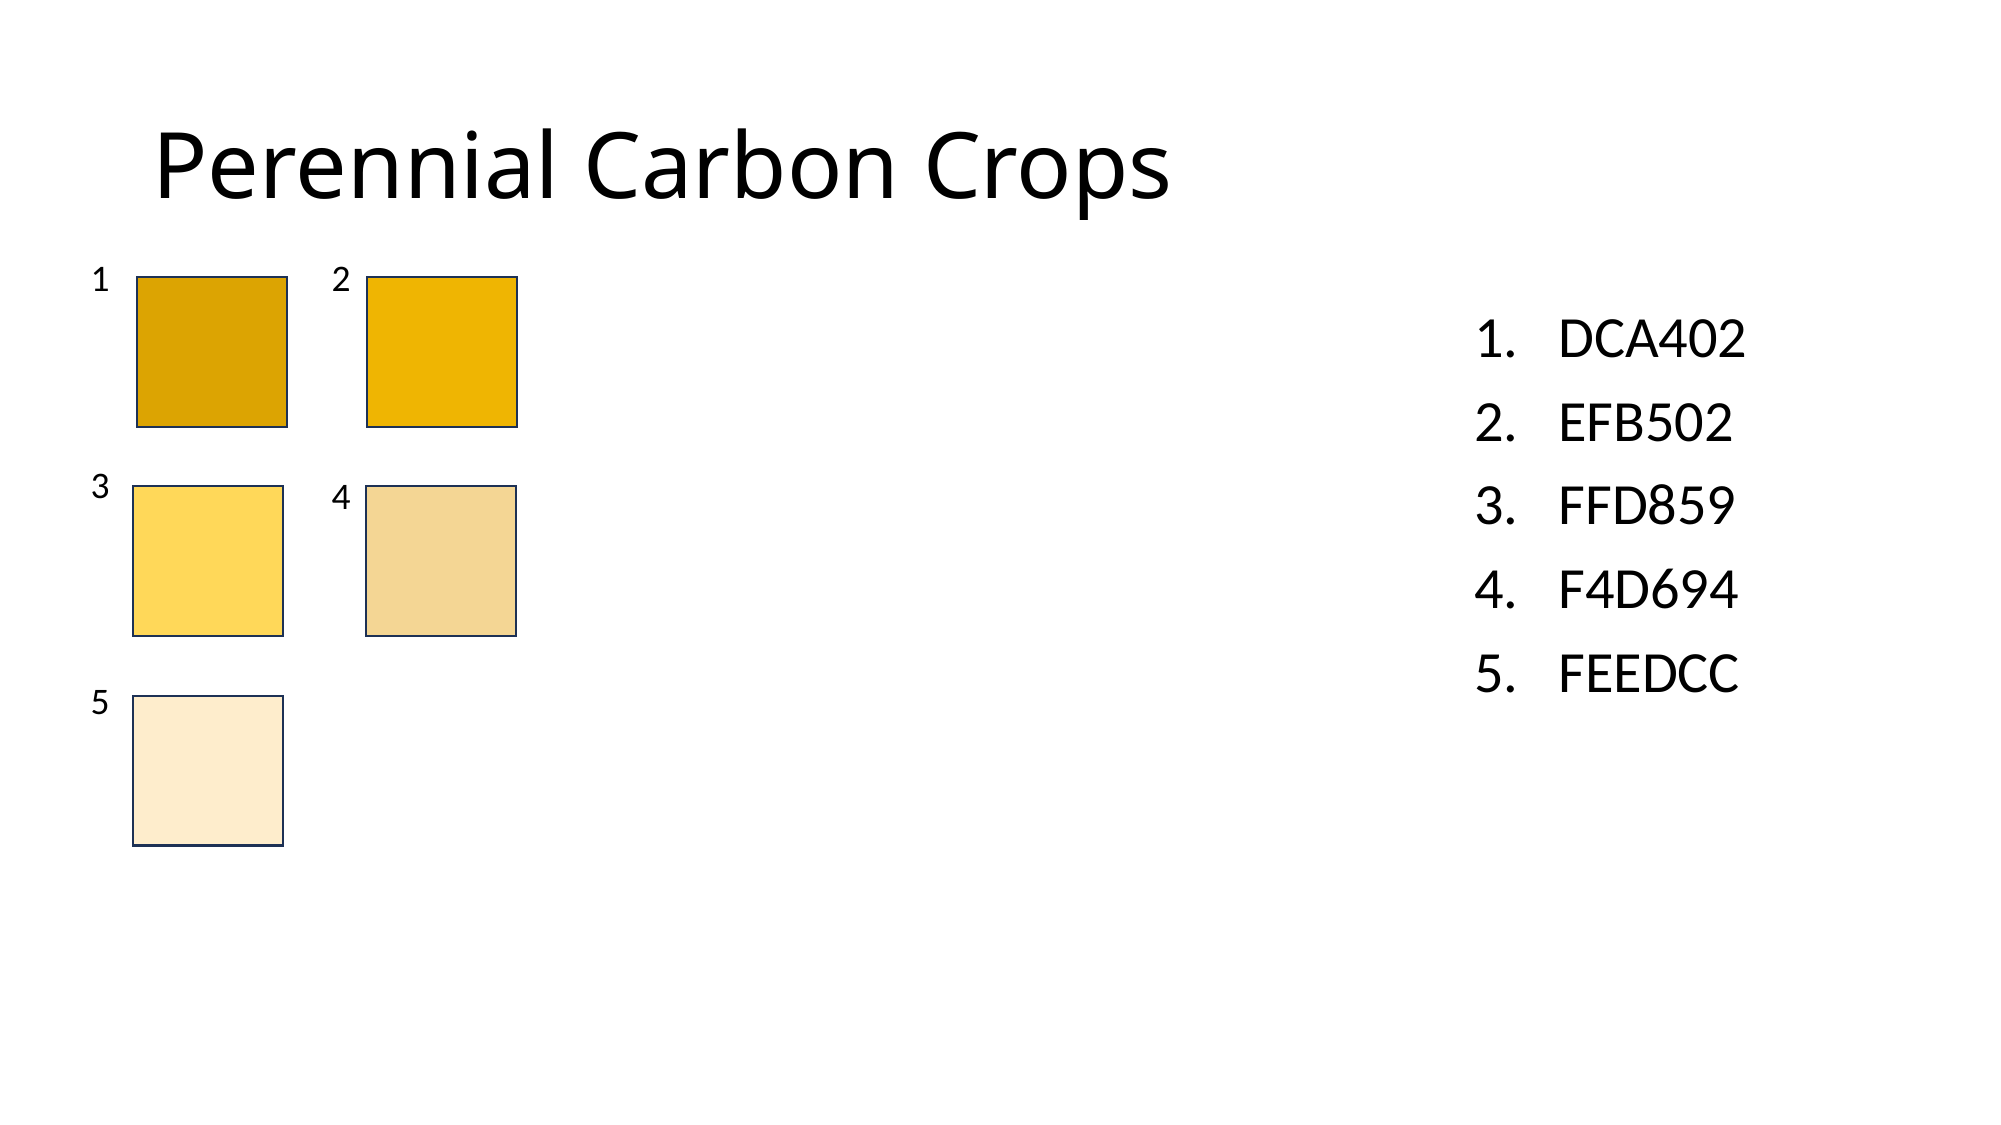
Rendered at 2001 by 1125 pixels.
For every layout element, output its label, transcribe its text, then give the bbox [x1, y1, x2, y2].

text_box [132, 485, 284, 637]
text_box 1 [75, 246, 125, 307]
text_box [365, 485, 517, 637]
text_box 2 [316, 246, 366, 307]
text_box [132, 695, 284, 847]
text_box [136, 276, 288, 428]
title Perennial Carbon Crops [137, 59, 1863, 278]
text_box 4 [316, 464, 366, 525]
text_box 5 [75, 669, 125, 730]
text_box [366, 276, 518, 428]
list DCA402 EFB502 FFD859 F4D694 FEEDCC [1459, 299, 1863, 1014]
text_box 3 [75, 453, 125, 514]
